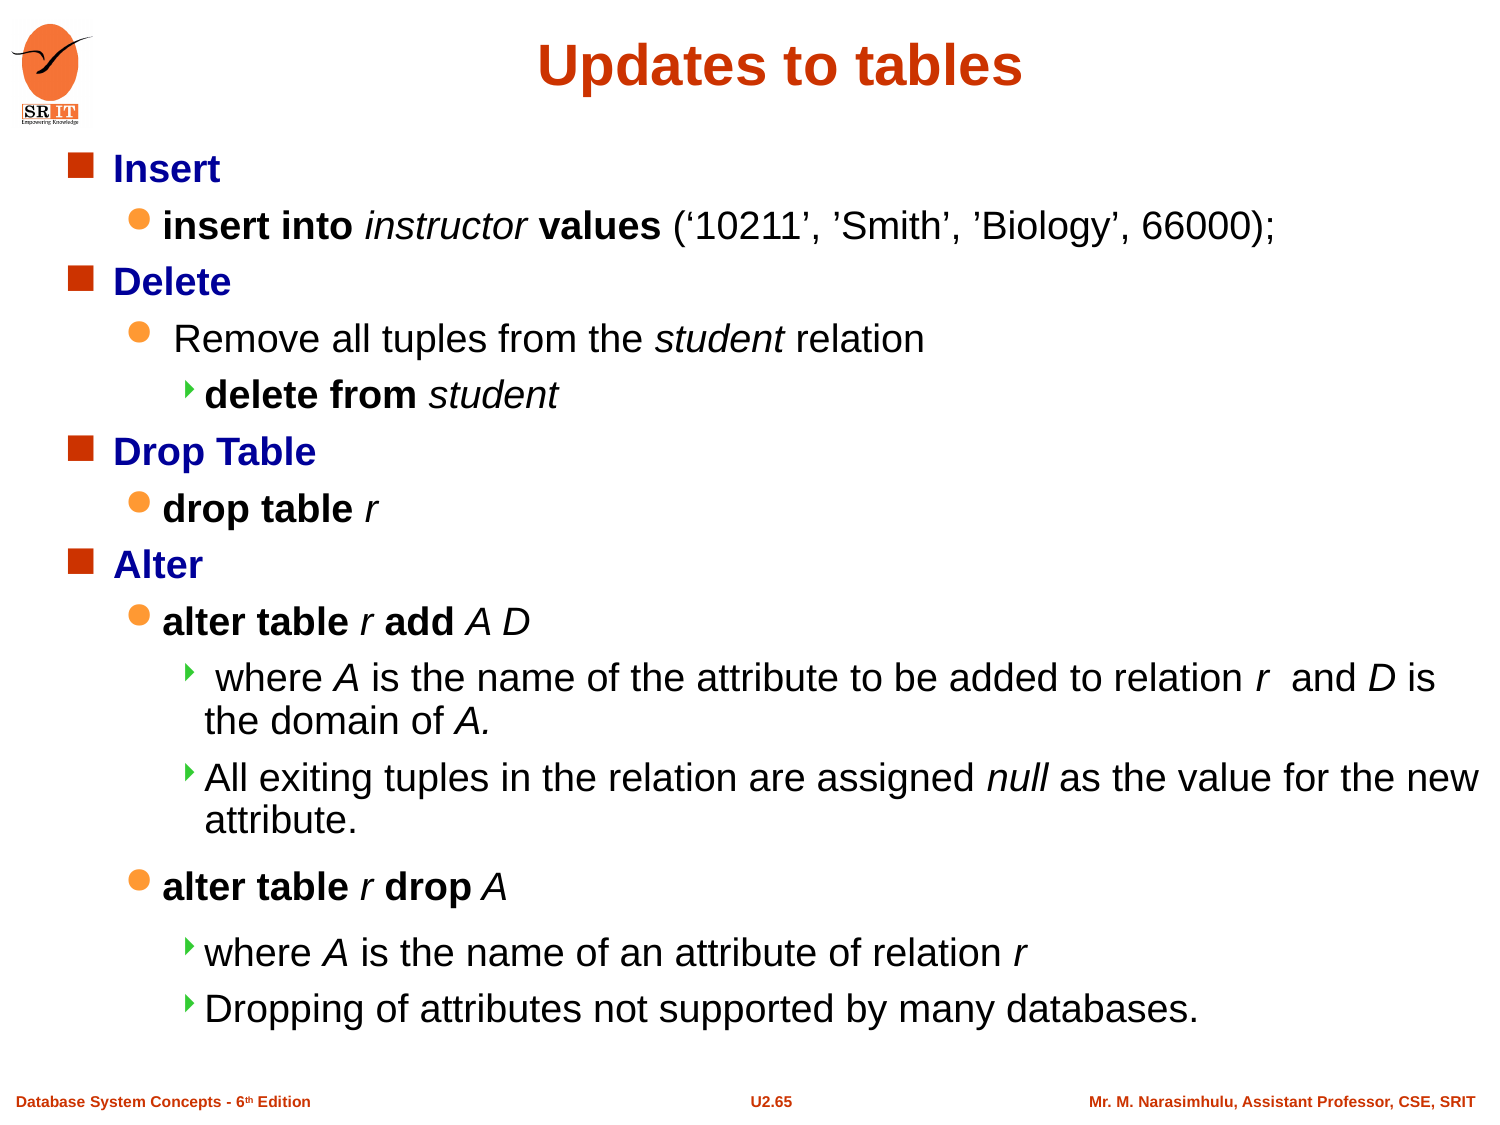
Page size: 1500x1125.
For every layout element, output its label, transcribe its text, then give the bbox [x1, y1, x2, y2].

title Updates to tables [91, 29, 1471, 105]
picture [11, 19, 93, 128]
list Insert insert into instructor values (‘10211’, ’Smith’, ’Biology’, 66000); Delete Remove all tuples from the student relation delete from student Drop Table drop table r Alter alter table r add A D where A is the name of the attribute to be added to relation r and D is the domain of A. All exiting tuples in the relation are assigned null as the value for the new attribute. alter table r drop A where A is the name of an attribute of relation r Dropping of attributes not supported by many databases. [55, 140, 1500, 1105]
